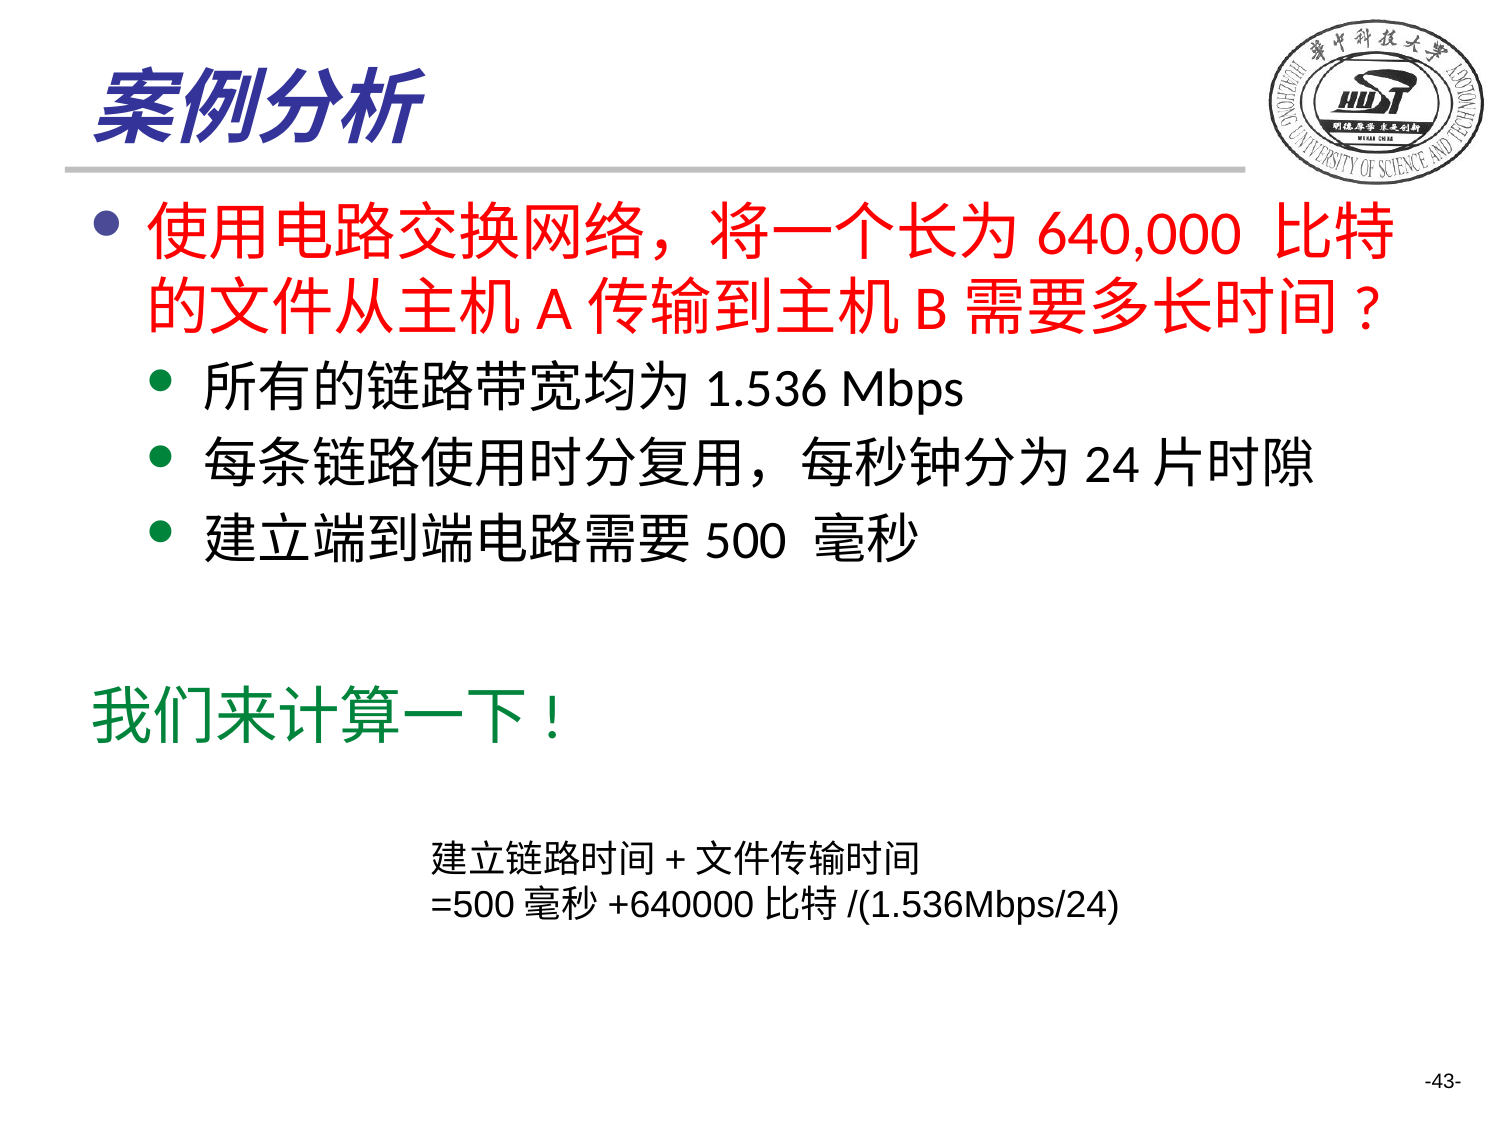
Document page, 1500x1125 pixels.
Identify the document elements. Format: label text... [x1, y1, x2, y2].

text_box 建立链路时间+文件传输时间 =500毫秒+640000比特/(1.536Mbps/24) [415, 827, 1135, 933]
list 使用电路交换网络，将一个长为640,000 比特的文件从主机A传输到主机B需要多长时间? 所有的链路带宽均为1.536 Mbps 每条链路使用时分复用，每秒钟分为24片时隙 建立端到端电路需要500 毫秒 我们来计算一下! [75, 184, 1425, 1059]
picture [1257, 18, 1489, 185]
title 案例分析 [76, 42, 1315, 160]
slide_number -43- [1365, 1059, 1477, 1106]
